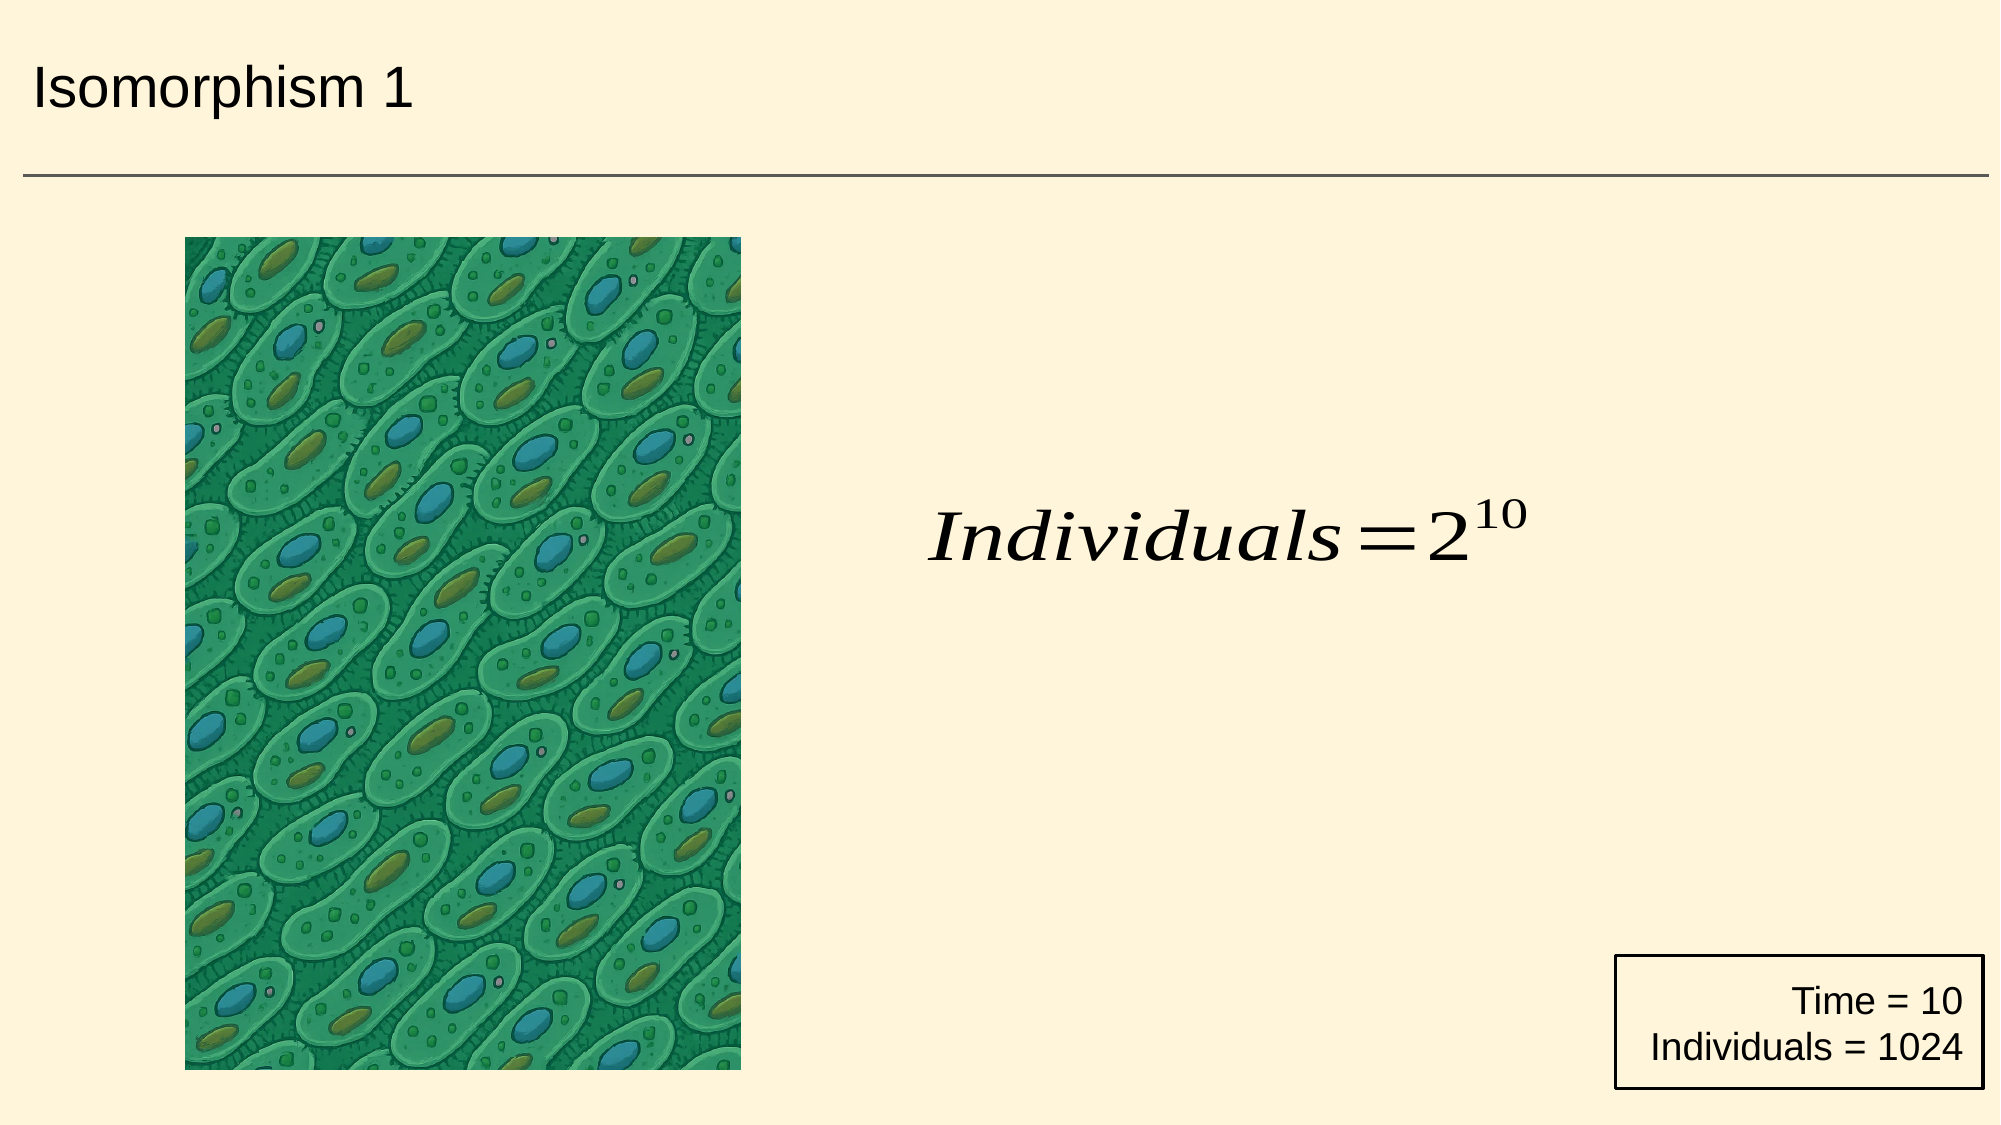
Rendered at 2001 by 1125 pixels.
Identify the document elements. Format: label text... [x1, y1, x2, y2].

picture [185, 237, 742, 1071]
text_box Time = 10 Individuals = 1024 [1615, 955, 1984, 1089]
subtitle Isomorphism 1 [17, 15, 1984, 153]
